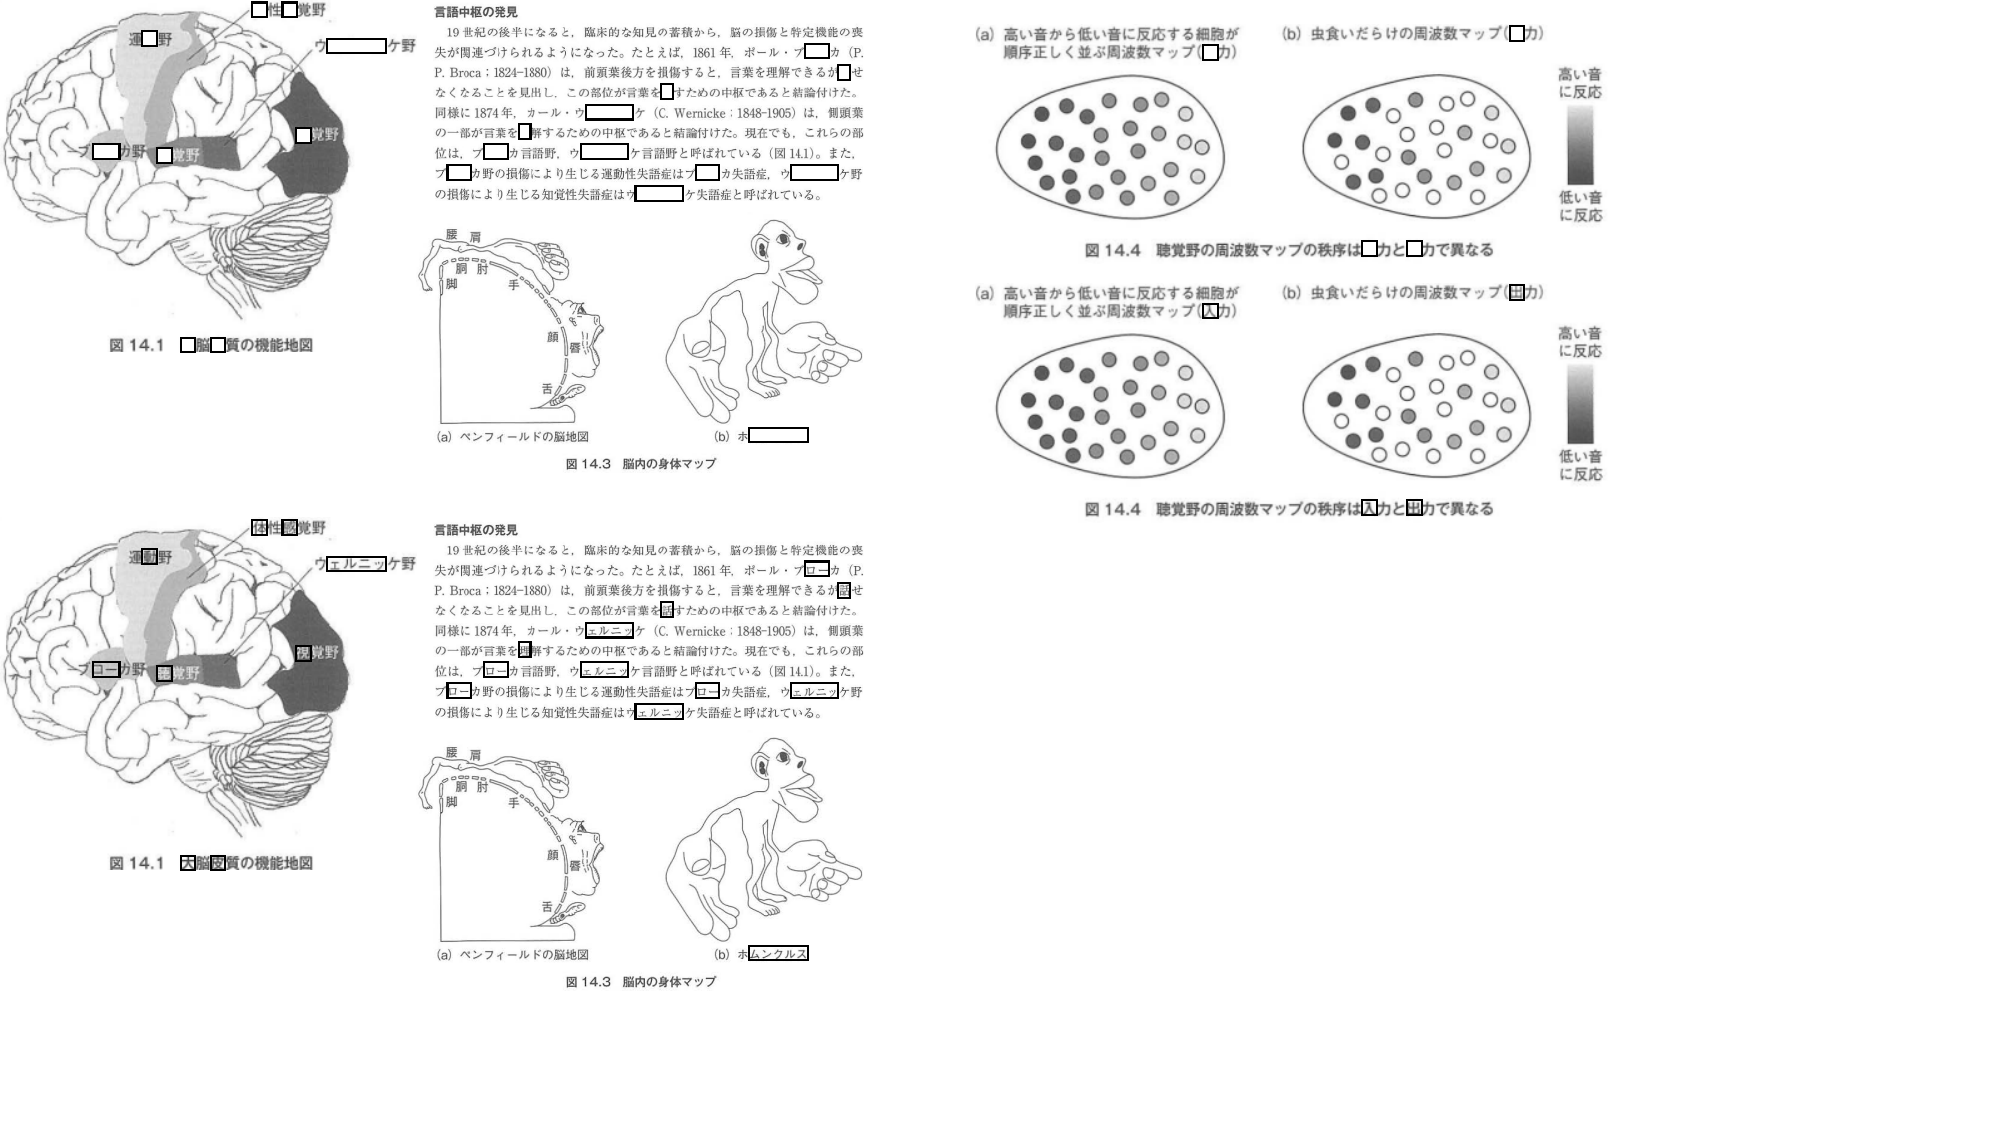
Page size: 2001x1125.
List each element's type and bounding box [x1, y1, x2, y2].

text_box [432, 520, 864, 719]
picture [975, 283, 1608, 523]
picture [0, 0, 863, 473]
picture [0, 517, 863, 991]
picture [975, 24, 1608, 264]
text_box [432, 2, 864, 201]
